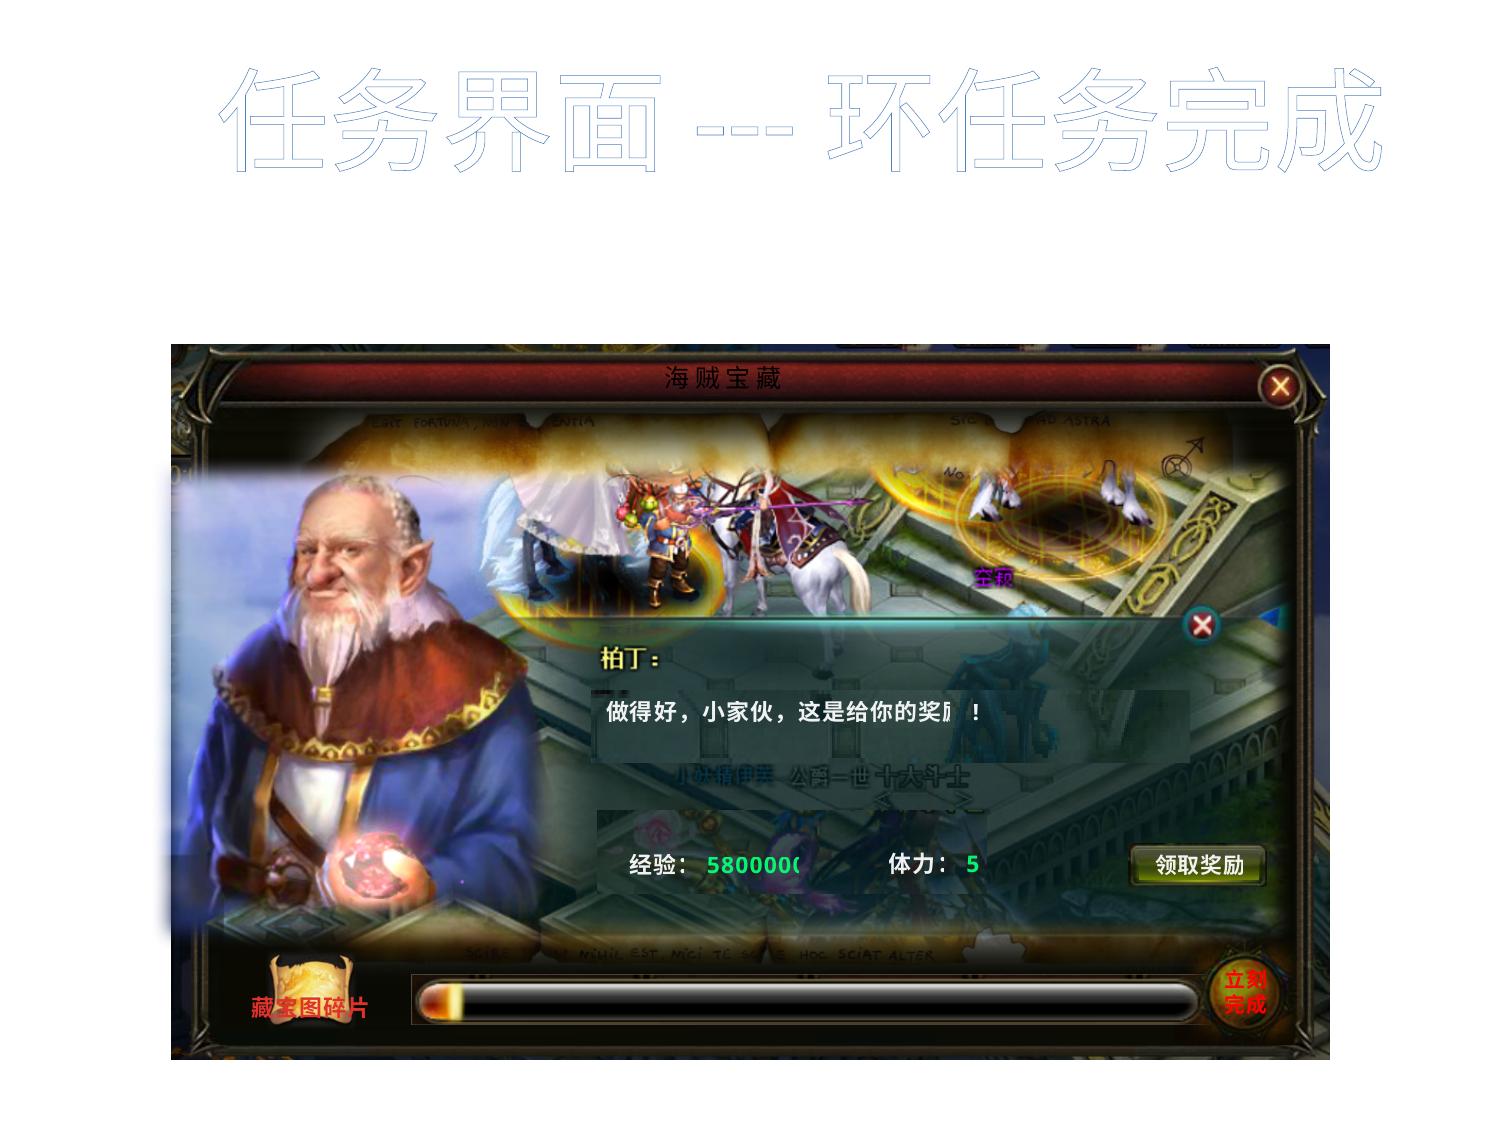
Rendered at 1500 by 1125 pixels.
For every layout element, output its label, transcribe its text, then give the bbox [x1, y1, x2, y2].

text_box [1128, 842, 1267, 888]
picture [152, 344, 1330, 1125]
text_box 任务界面---环任务完成 [201, 42, 1402, 193]
